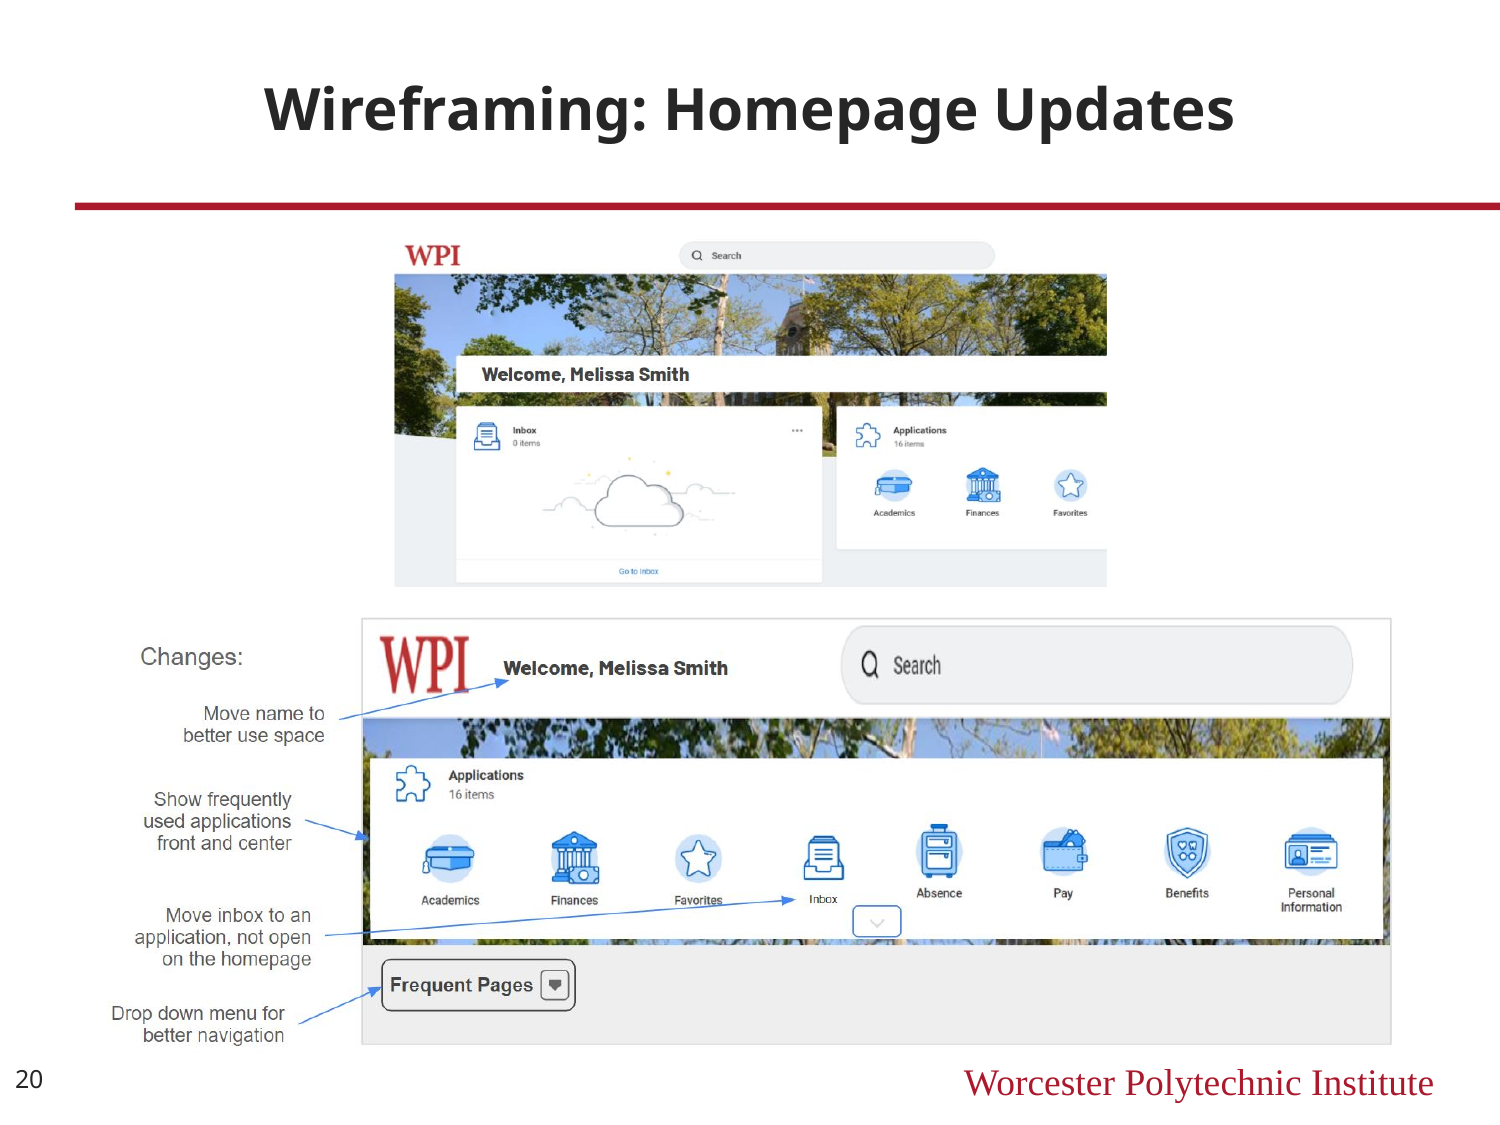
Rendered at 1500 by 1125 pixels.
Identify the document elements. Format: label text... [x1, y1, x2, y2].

picture [393, 231, 1107, 587]
picture [106, 609, 1394, 1065]
slide_number ‹#› [0, 1047, 75, 1113]
title Wireframing: Homepage Updates [75, 0, 1425, 150]
